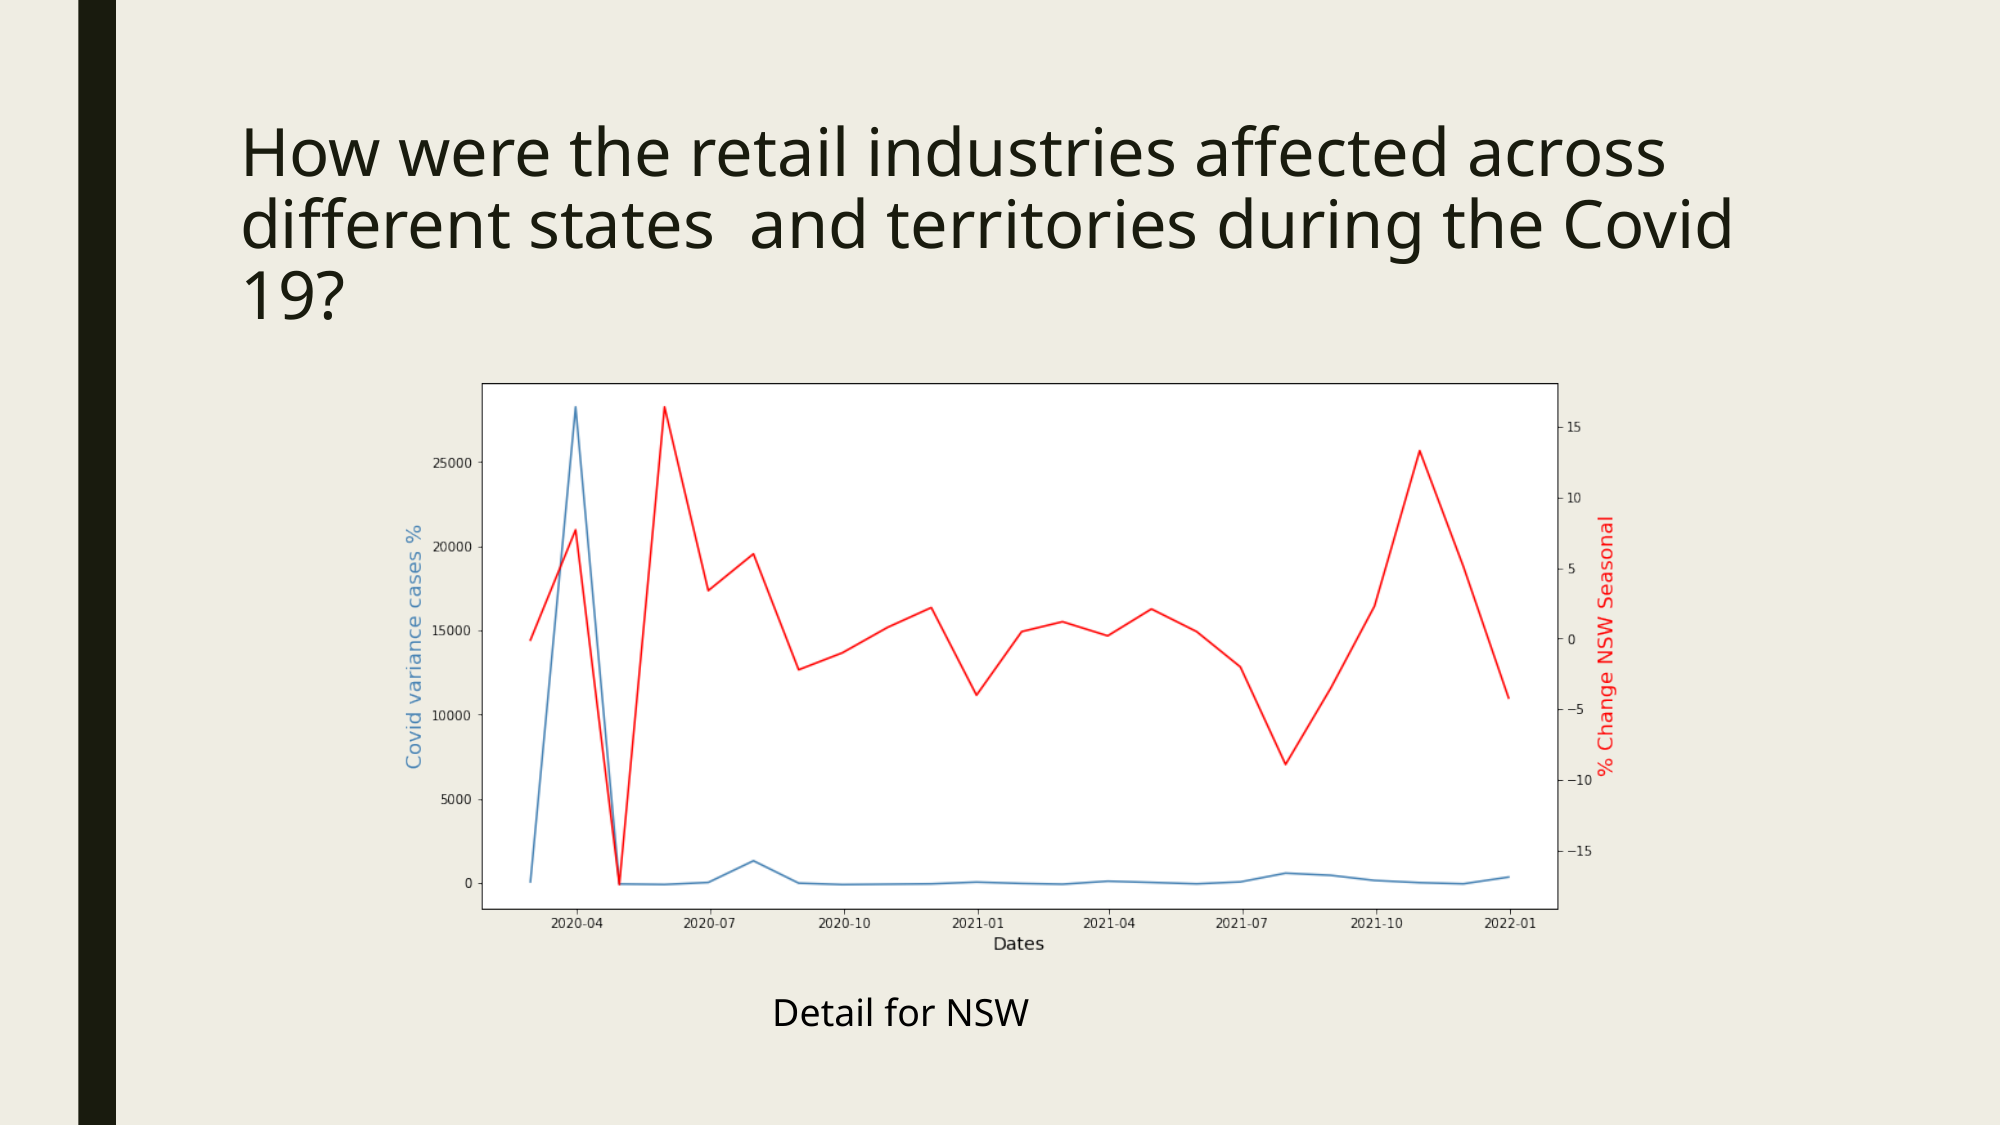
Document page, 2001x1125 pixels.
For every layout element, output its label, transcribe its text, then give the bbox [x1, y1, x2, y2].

text_box Detail for NSW [757, 981, 1054, 1041]
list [397, 374, 1628, 963]
title How were the retail industries affected across different states and territories during the Covid 19? [225, 112, 1800, 357]
